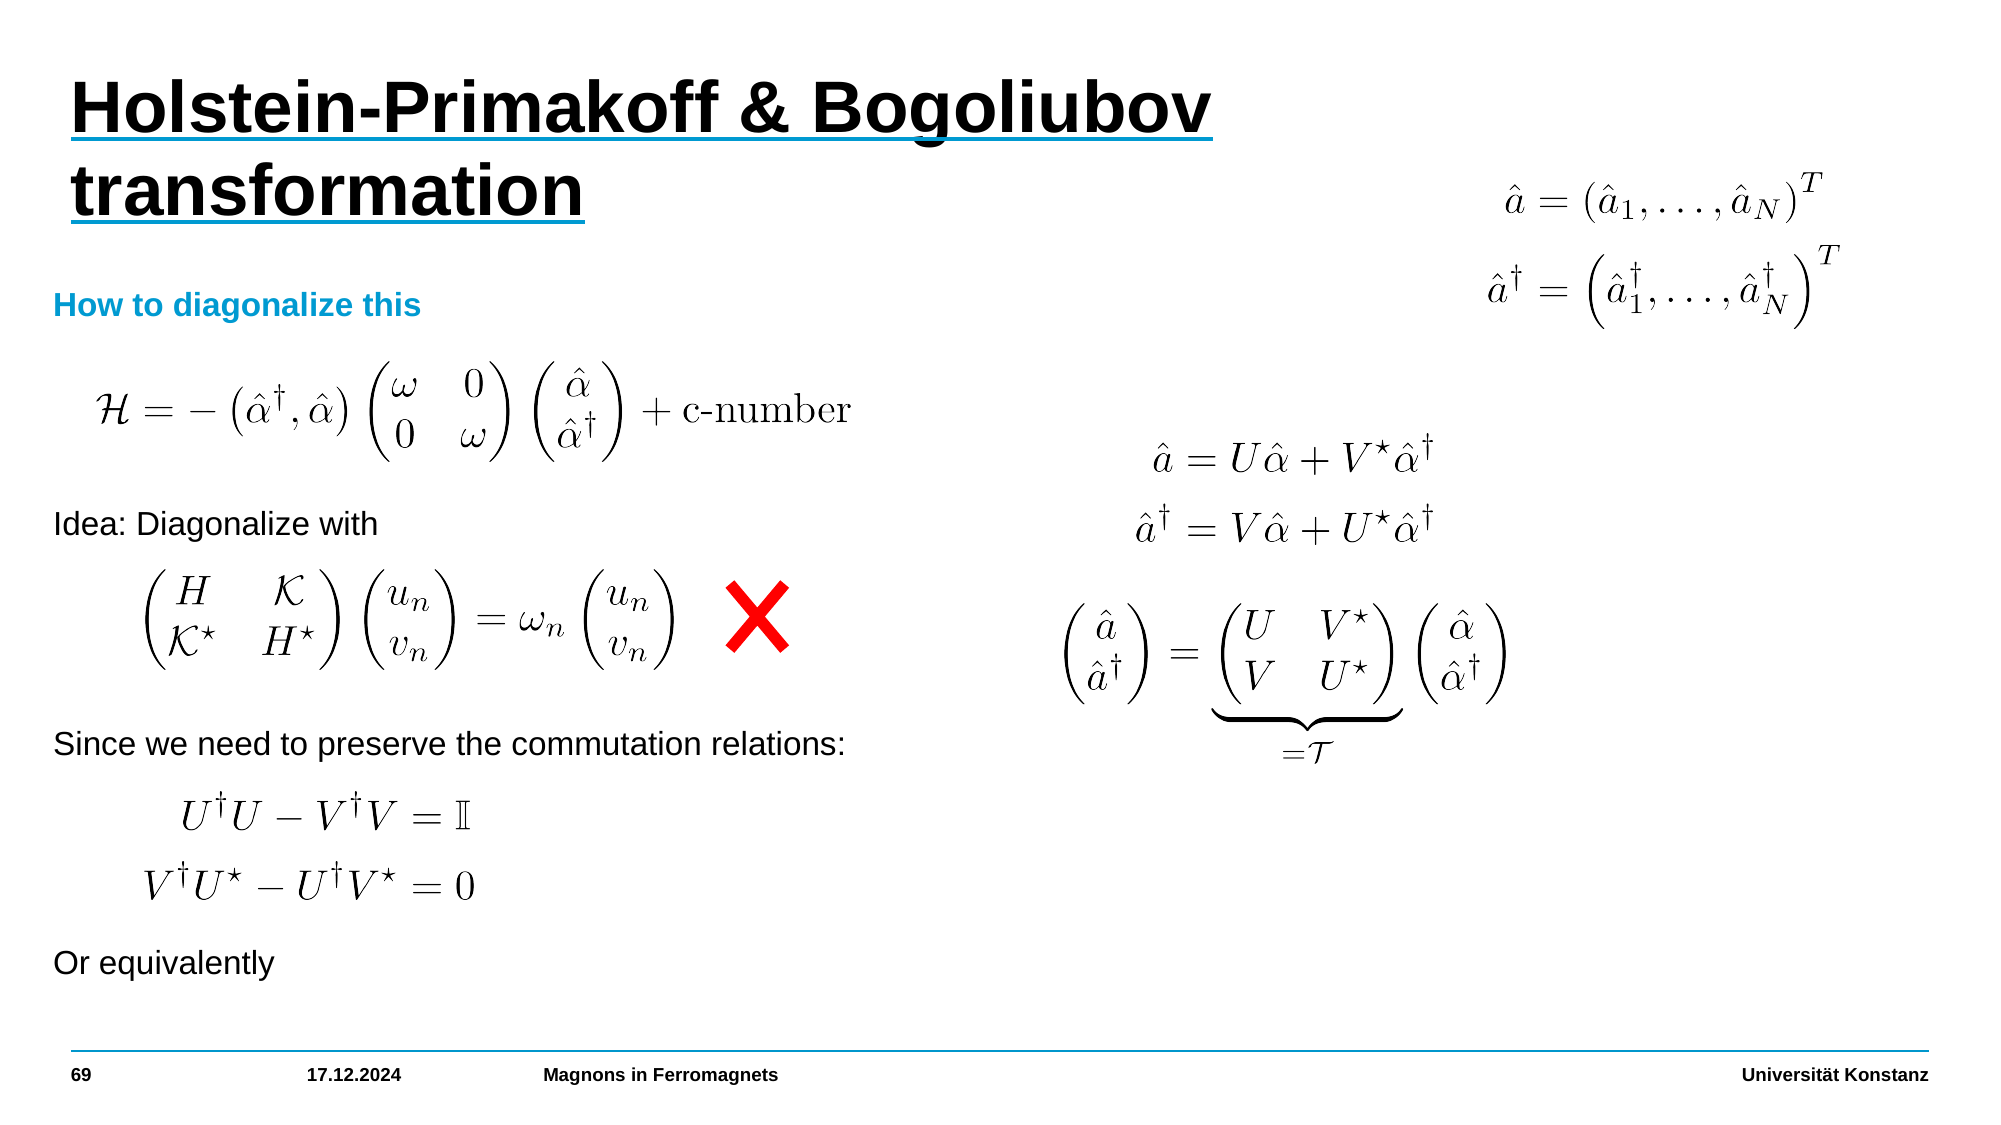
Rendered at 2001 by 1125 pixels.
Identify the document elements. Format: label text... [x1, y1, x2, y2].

text_box [723, 578, 792, 655]
text_box How to diagonalize this Idea: Diagonalize with Since we need to preserve the commutation relations: Or equivalently [53, 278, 967, 953]
picture [1487, 172, 1841, 330]
picture [95, 361, 852, 463]
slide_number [306, 1058, 512, 1094]
footer Magnons in Ferromagnets [543, 1058, 1489, 1094]
picture [1063, 603, 1506, 764]
picture [1136, 433, 1433, 545]
picture [144, 791, 474, 901]
picture [145, 568, 674, 670]
slide_number 69 [70, 1058, 276, 1094]
title Holstein-Primakoff & Bogoliubov transformation [70, 66, 1721, 268]
